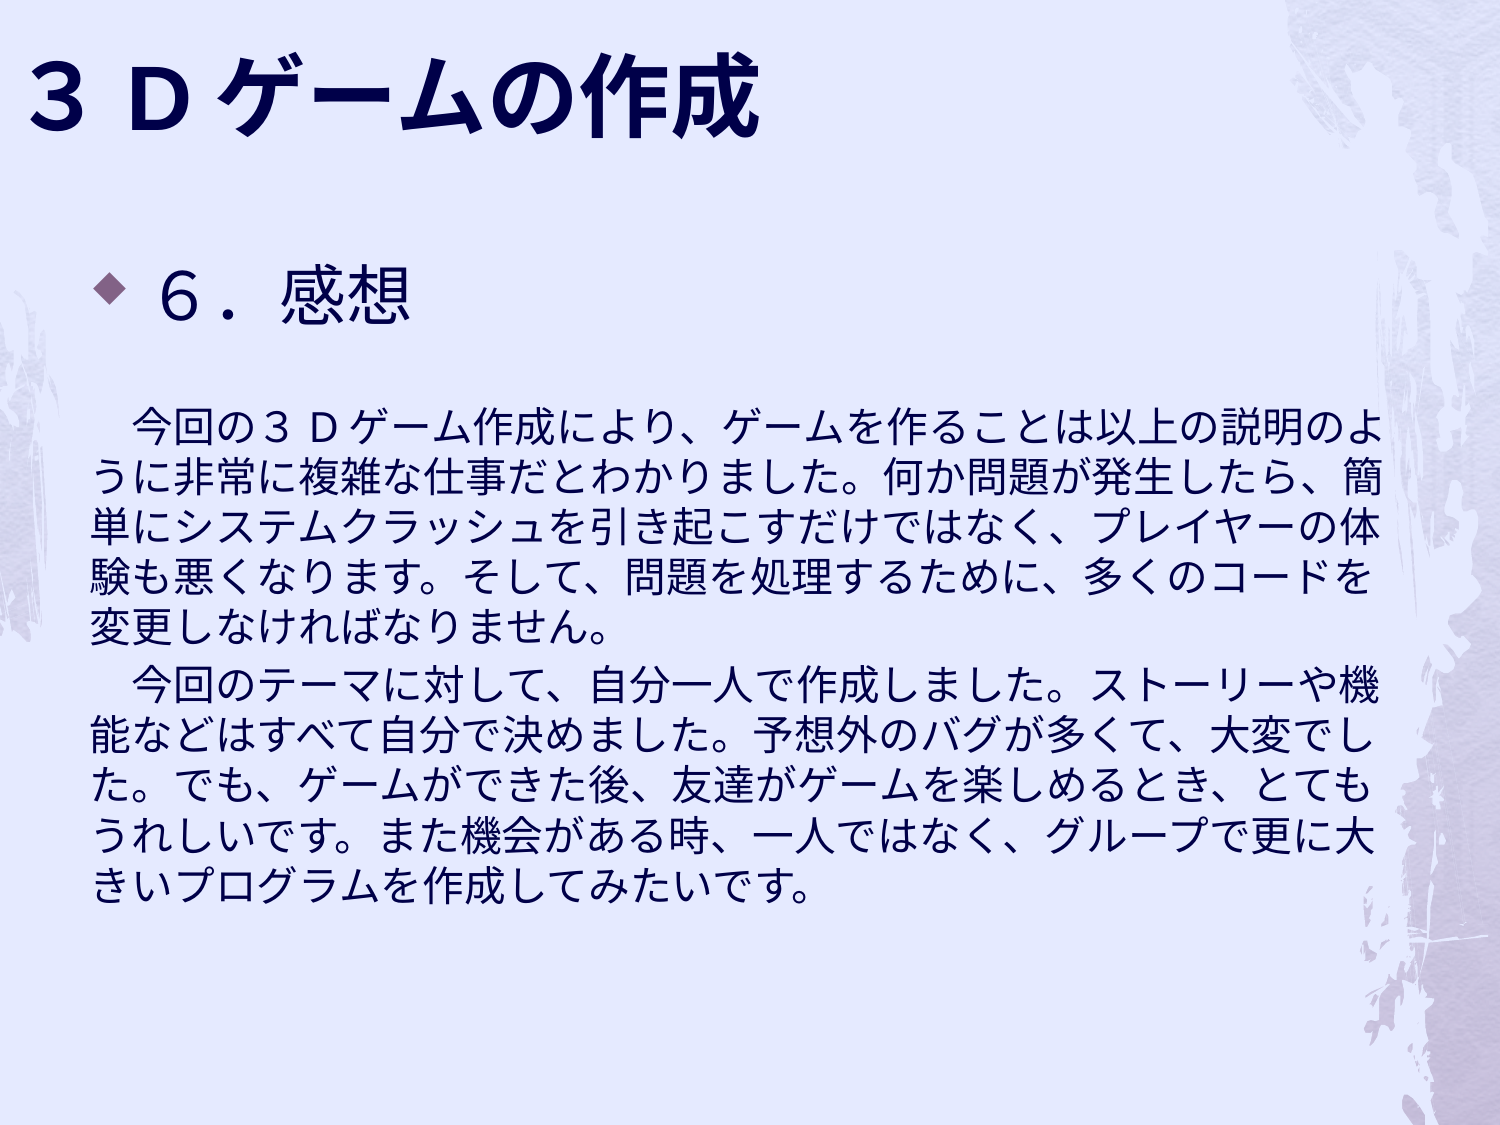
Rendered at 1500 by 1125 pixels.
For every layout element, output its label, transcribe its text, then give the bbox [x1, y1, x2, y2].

text_box ３Dゲームの作成 [0, 0, 1465, 188]
list ６．感想 今回の３Dゲーム作成により、ゲームを作ることは以上の説明のように非常に複雑な仕事だとわかりました。何か問題が発生したら、簡単にシステムクラッシュを引き起こすだけではなく、プレイヤーの体験も悪くなります。そして、問題を処理するために、多くのコードを変更しなければなりません。 今回のテーマに対して、自分一人で作成しました。ストーリーや機能などはすべて自分で決めました。予想外のバグが多くて、大変でした。でも、ゲームができた後、友達がゲームを楽しめるとき、とてもうれしいです。また機会がある時、一人ではなく、グループで更に大きいプログラムを作成してみたいです。 [75, 246, 1425, 989]
